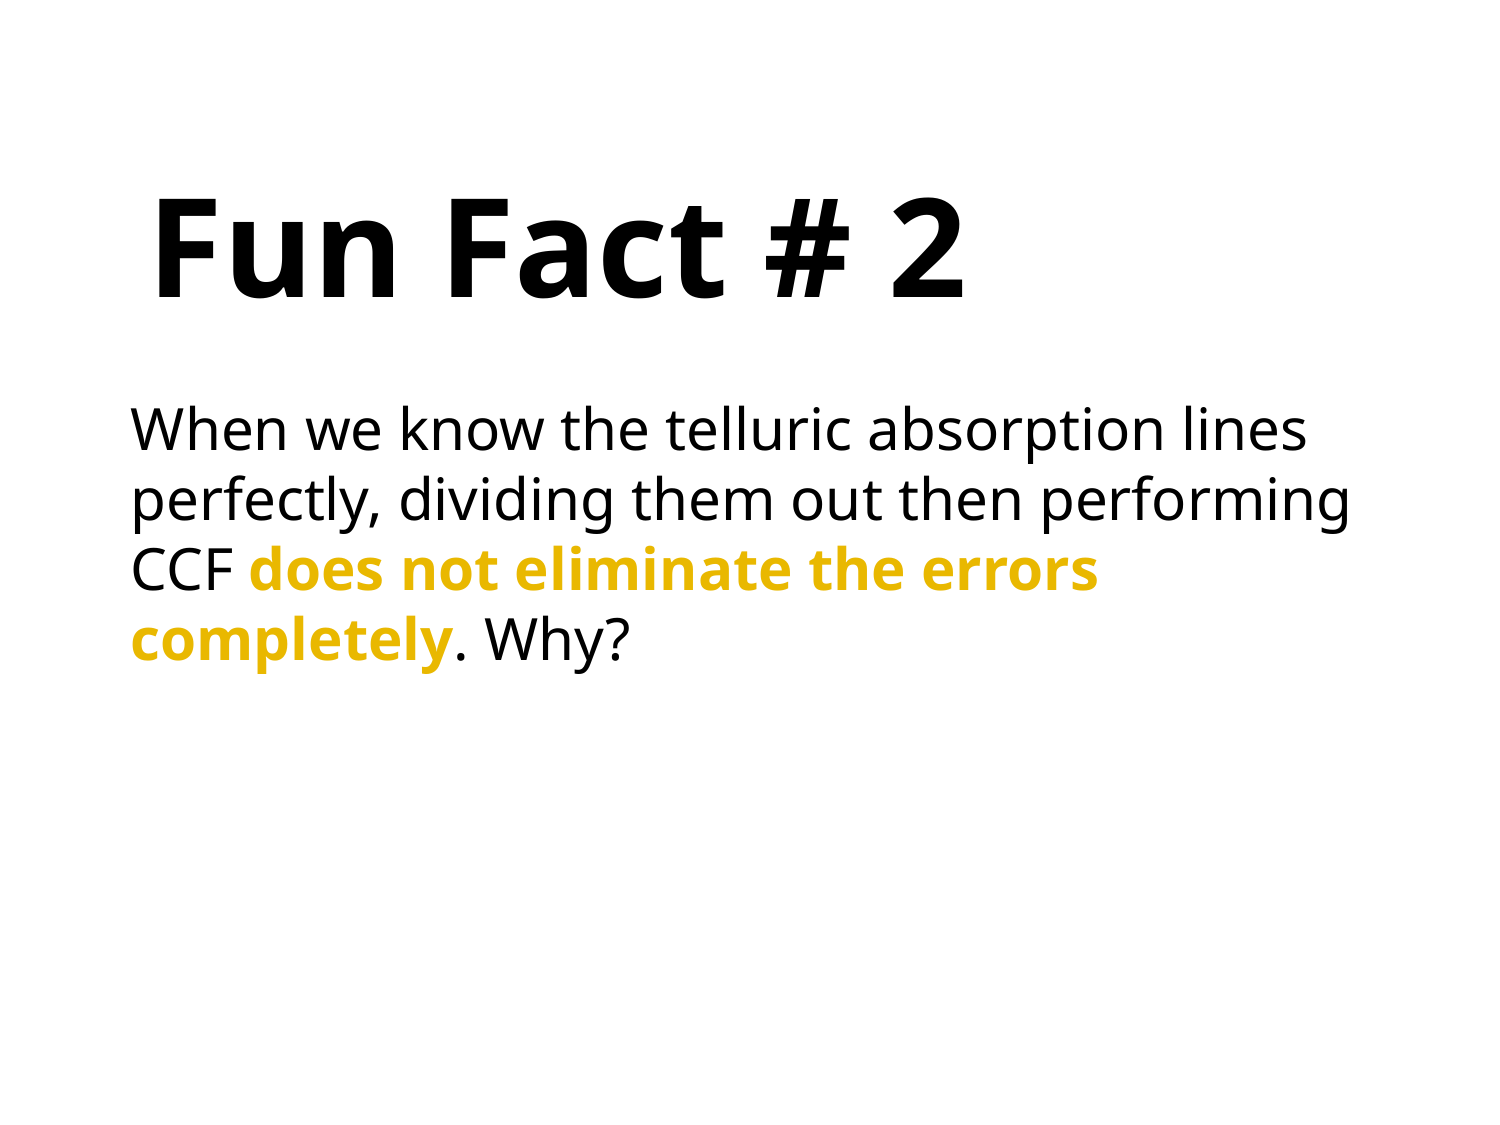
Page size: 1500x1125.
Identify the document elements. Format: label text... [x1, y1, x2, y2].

text_box When we know the telluric absorption lines perfectly, dividing them out then performing CCF does not eliminate the errors completely. Why? [115, 384, 1422, 680]
text_box Fun Fact # 2 [133, 152, 983, 333]
